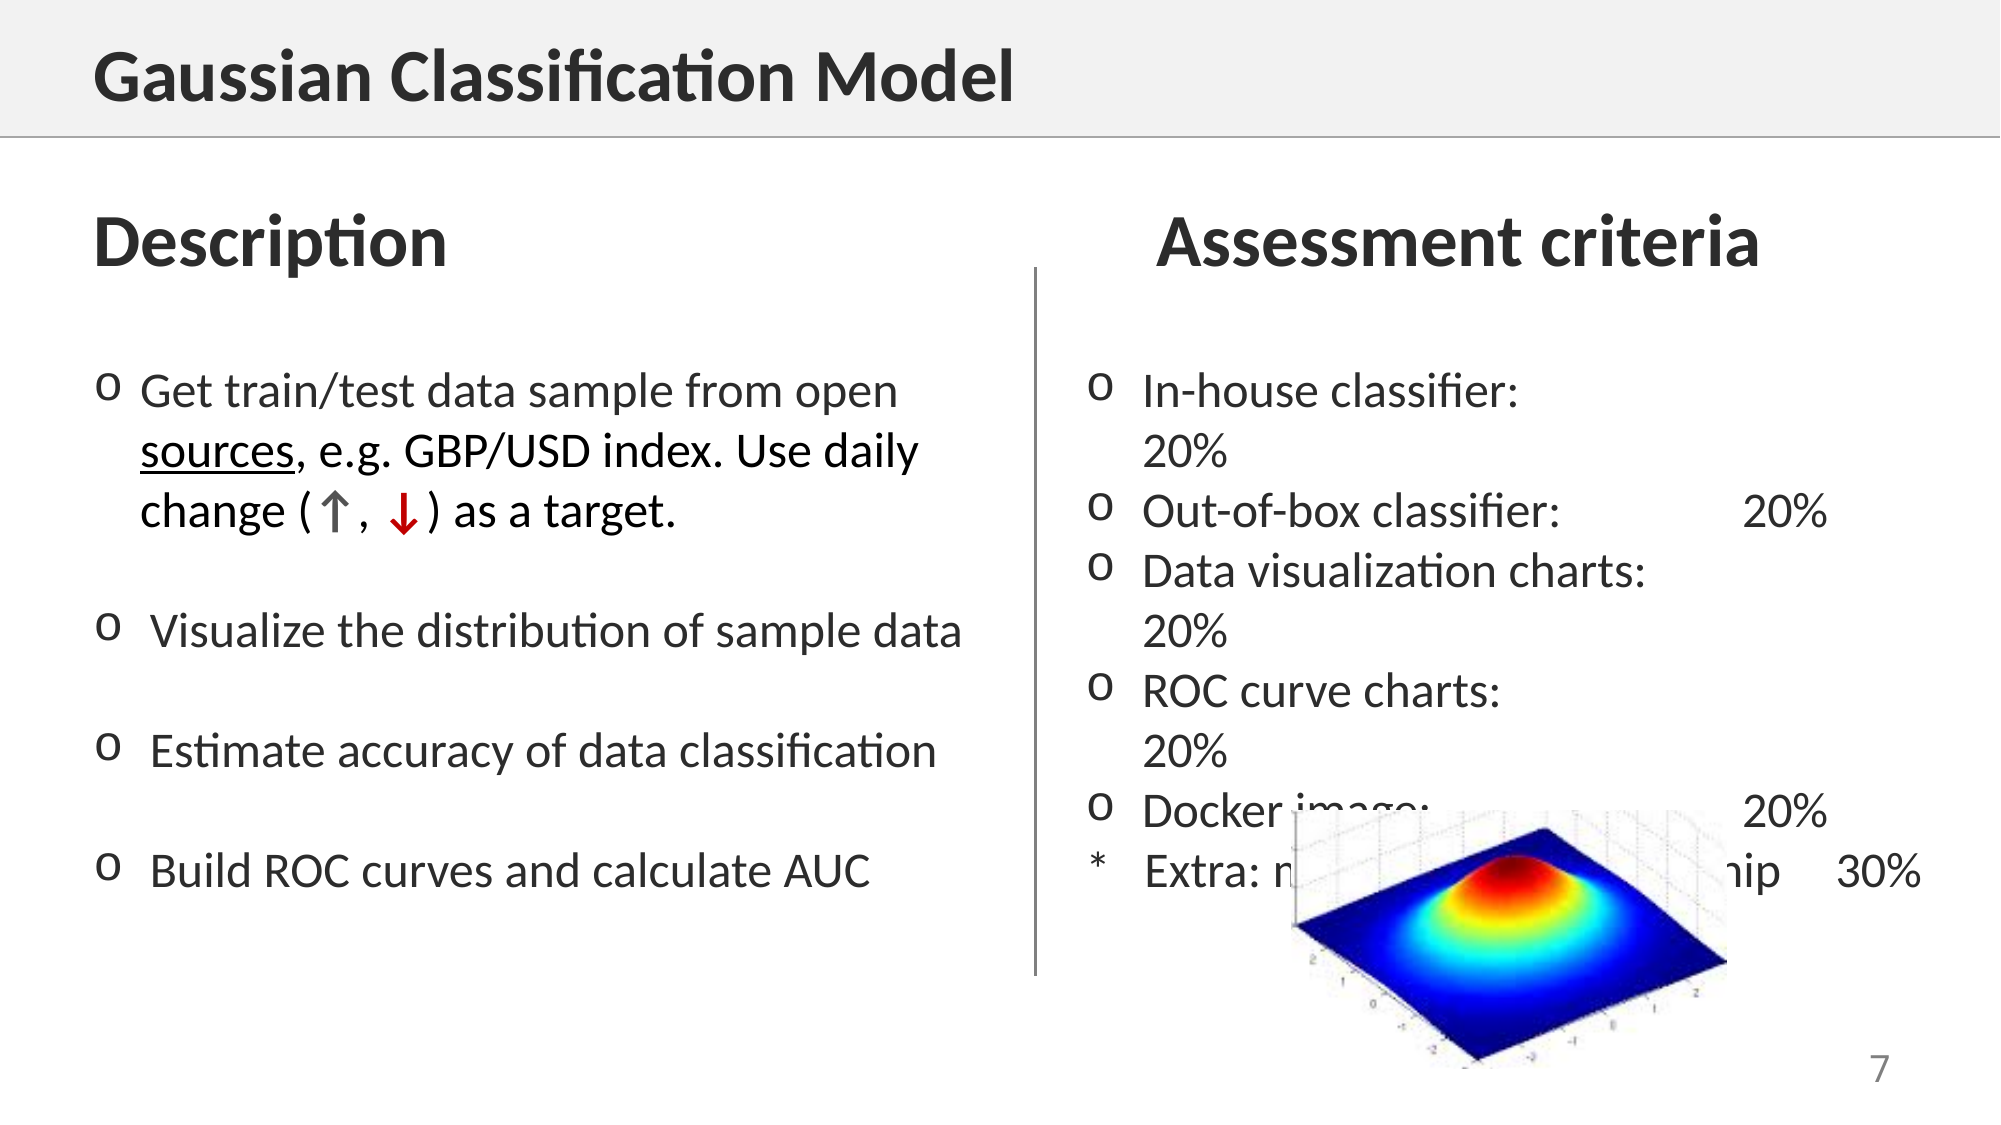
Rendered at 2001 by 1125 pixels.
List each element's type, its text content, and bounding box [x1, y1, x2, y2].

text_box Assessment criteria [1141, 184, 1922, 290]
text_box Description [78, 184, 611, 290]
text_box Get train/test data sample from open sources, e.g. GBP/USD index. Use daily change (↑, ↓) as a target. Visualize the distribution of sample data Estimate accuracy of data classification Build ROC curves and calculate AUC [78, 349, 1035, 905]
picture [1291, 810, 1728, 1069]
text_box Gaussian Classification Model [78, 19, 2000, 124]
text_box In-house classifier: 20% Out-of-box classifier: 20% Data visualization charts: 20% ROC curve charts: 20% Docker image: 20% * Extra: multi class championship 30% [1070, 349, 1945, 905]
